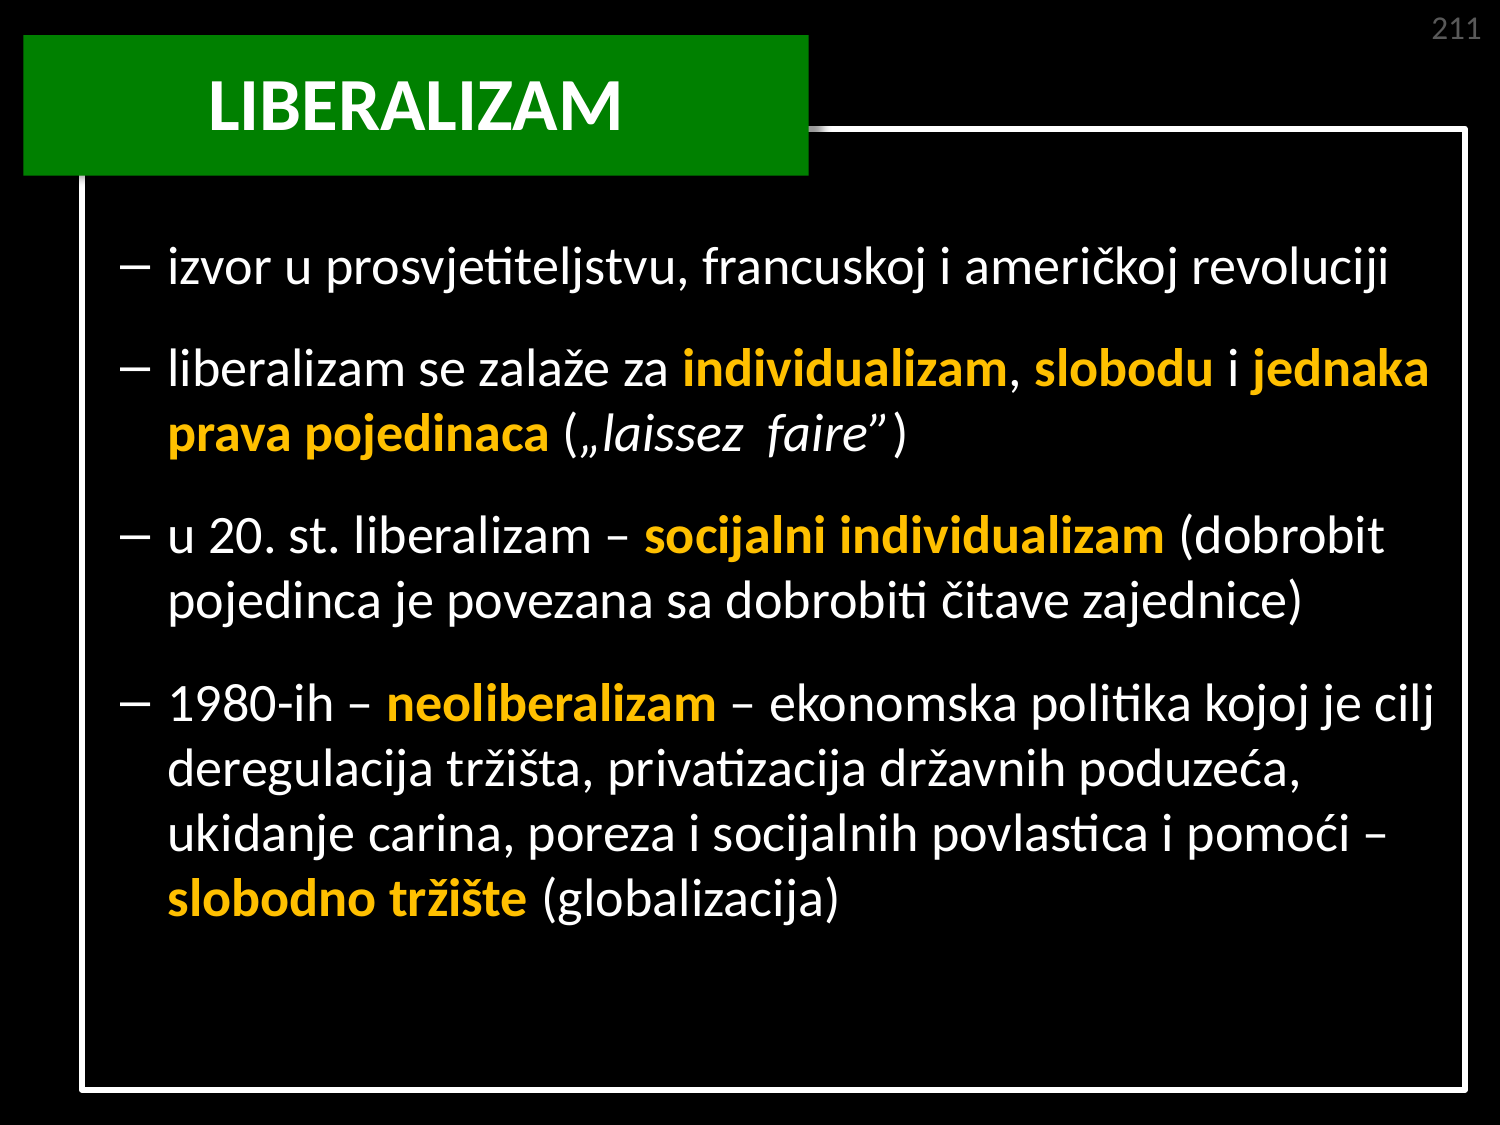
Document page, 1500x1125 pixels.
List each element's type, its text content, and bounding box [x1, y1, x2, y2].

text_box [81, 128, 1465, 1090]
text_box LIBERALIZAM [23, 35, 809, 176]
text_box izvor u prosvjetiteljstvu, francuskoj i američkoj revoluciji liberalizam se zalaže za individualizam, slobodu i jednaka prava pojedinaca („laissez faire”) u 20. st. liberalizam – socijalni individualizam (dobrobit pojedinca je povezana sa dobrobiti čitave zajednice) 1980-ih – neoliberalizam – ekonomska politika kojoj je cilj deregulacija tržišta, privatizacija državnih poduzeća, ukidanje carina, poreza i socijalnih povlastica i pomoći – slobodno tržište (globalizacija) [105, 222, 1453, 935]
text_box 211 [1416, 0, 1497, 54]
